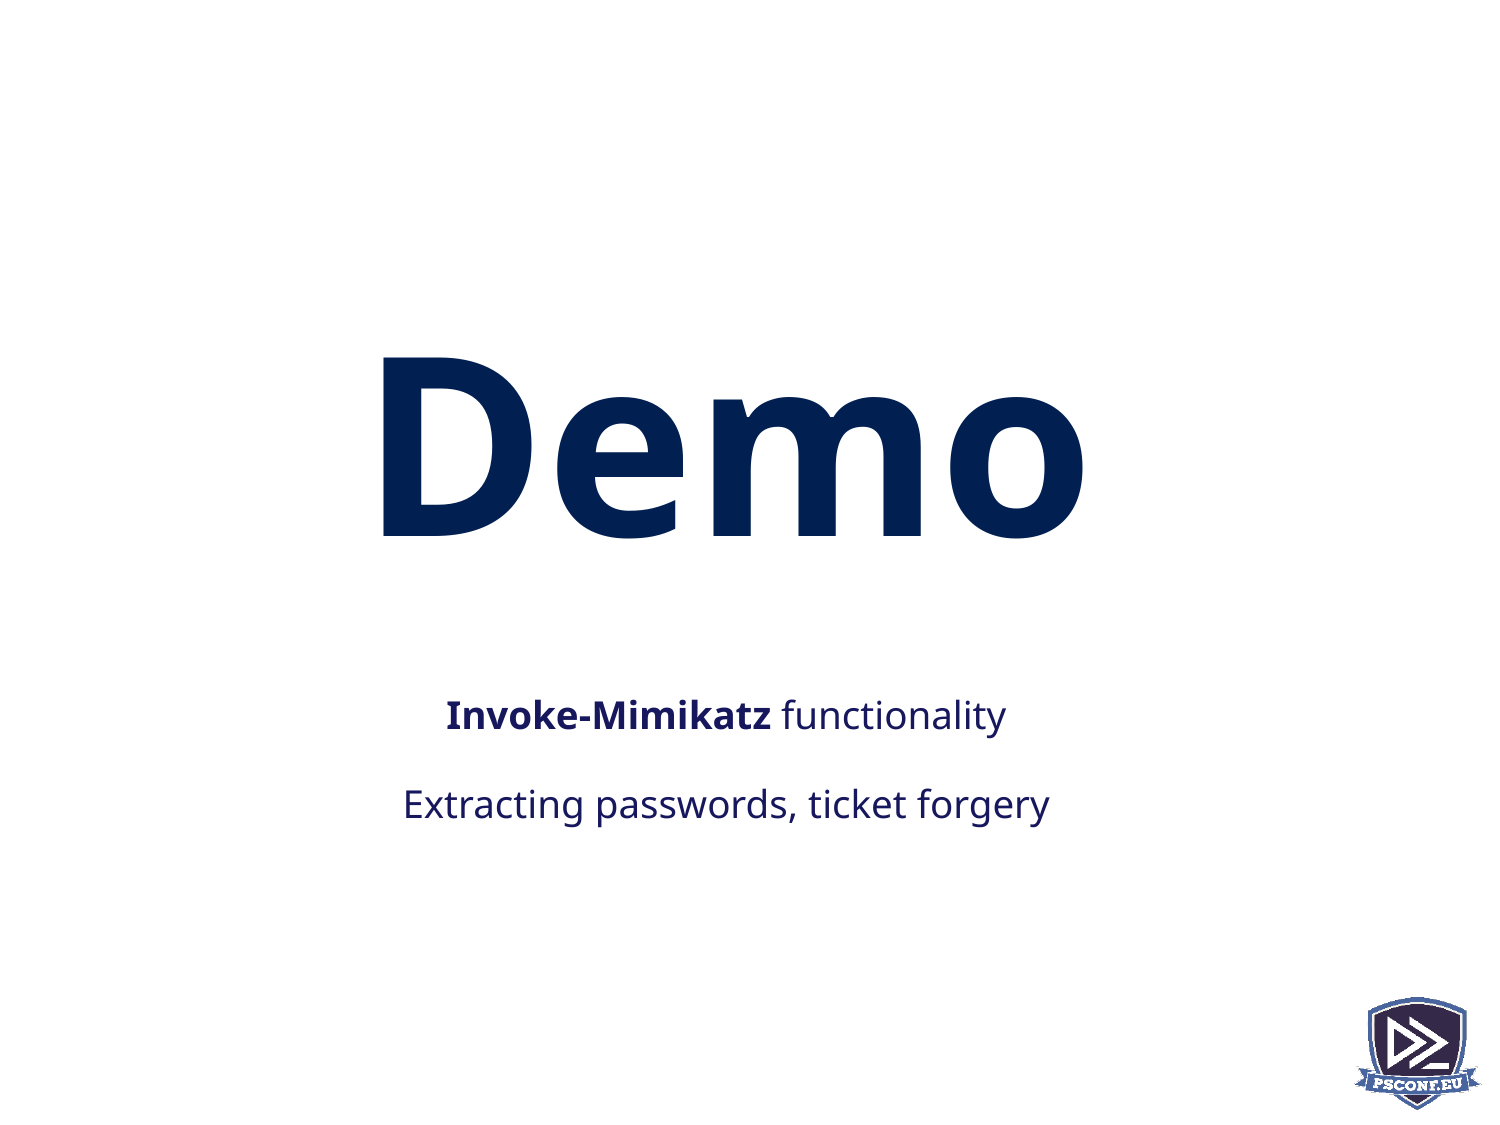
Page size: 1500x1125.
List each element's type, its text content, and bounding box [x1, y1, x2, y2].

list Invoke-Mimikatz functionality Extracting passwords, ticket forgery [53, 692, 1400, 1047]
picture [1352, 997, 1482, 1110]
title Demo [53, 278, 1404, 622]
